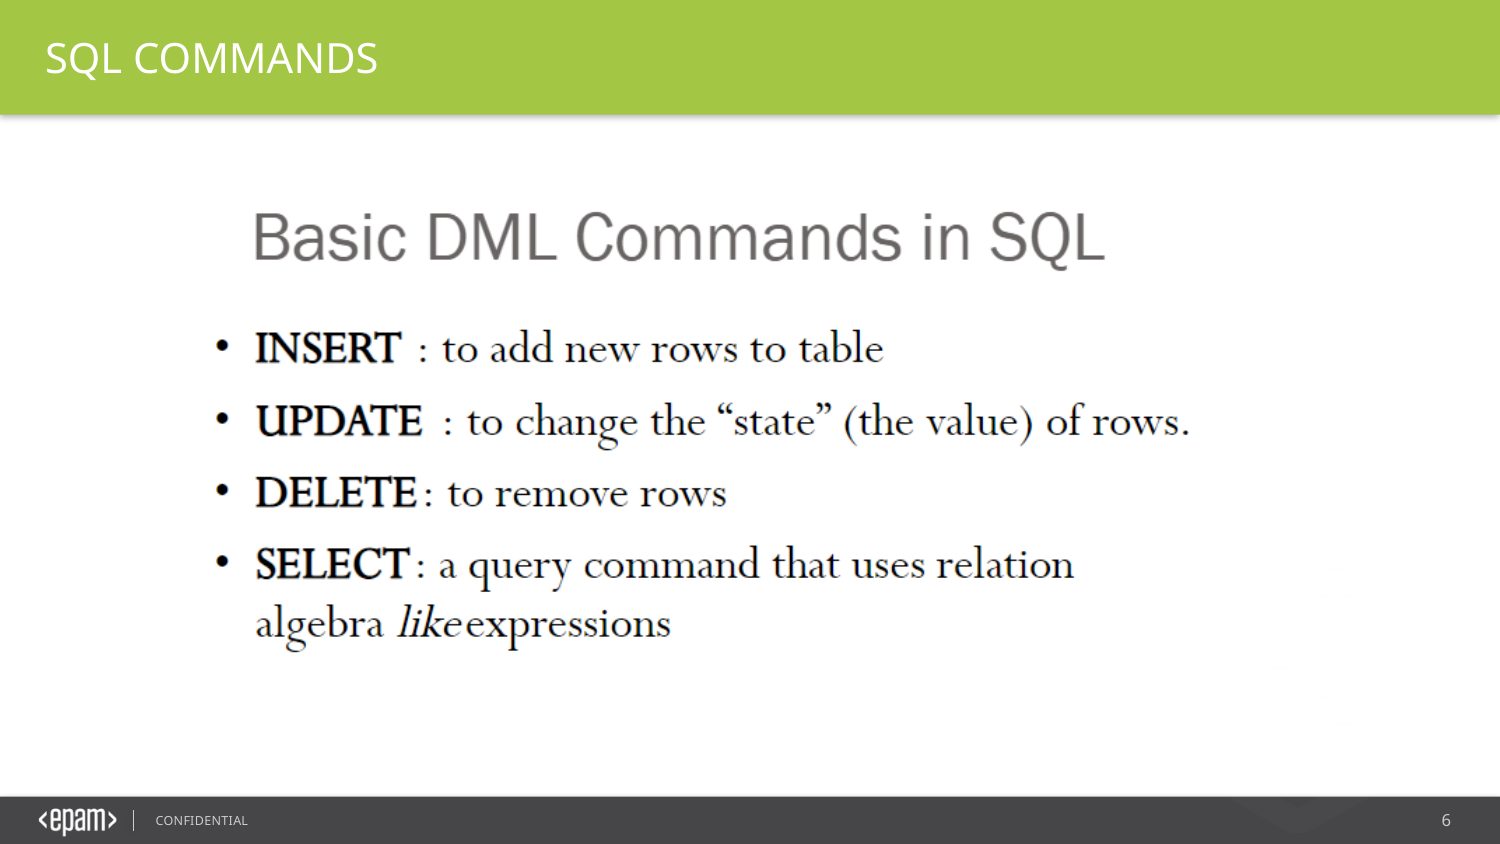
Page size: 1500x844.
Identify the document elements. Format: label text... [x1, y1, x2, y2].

list SQL COMMANDS [0, 0, 1500, 115]
picture [194, 187, 1194, 777]
picture [38, 808, 117, 837]
